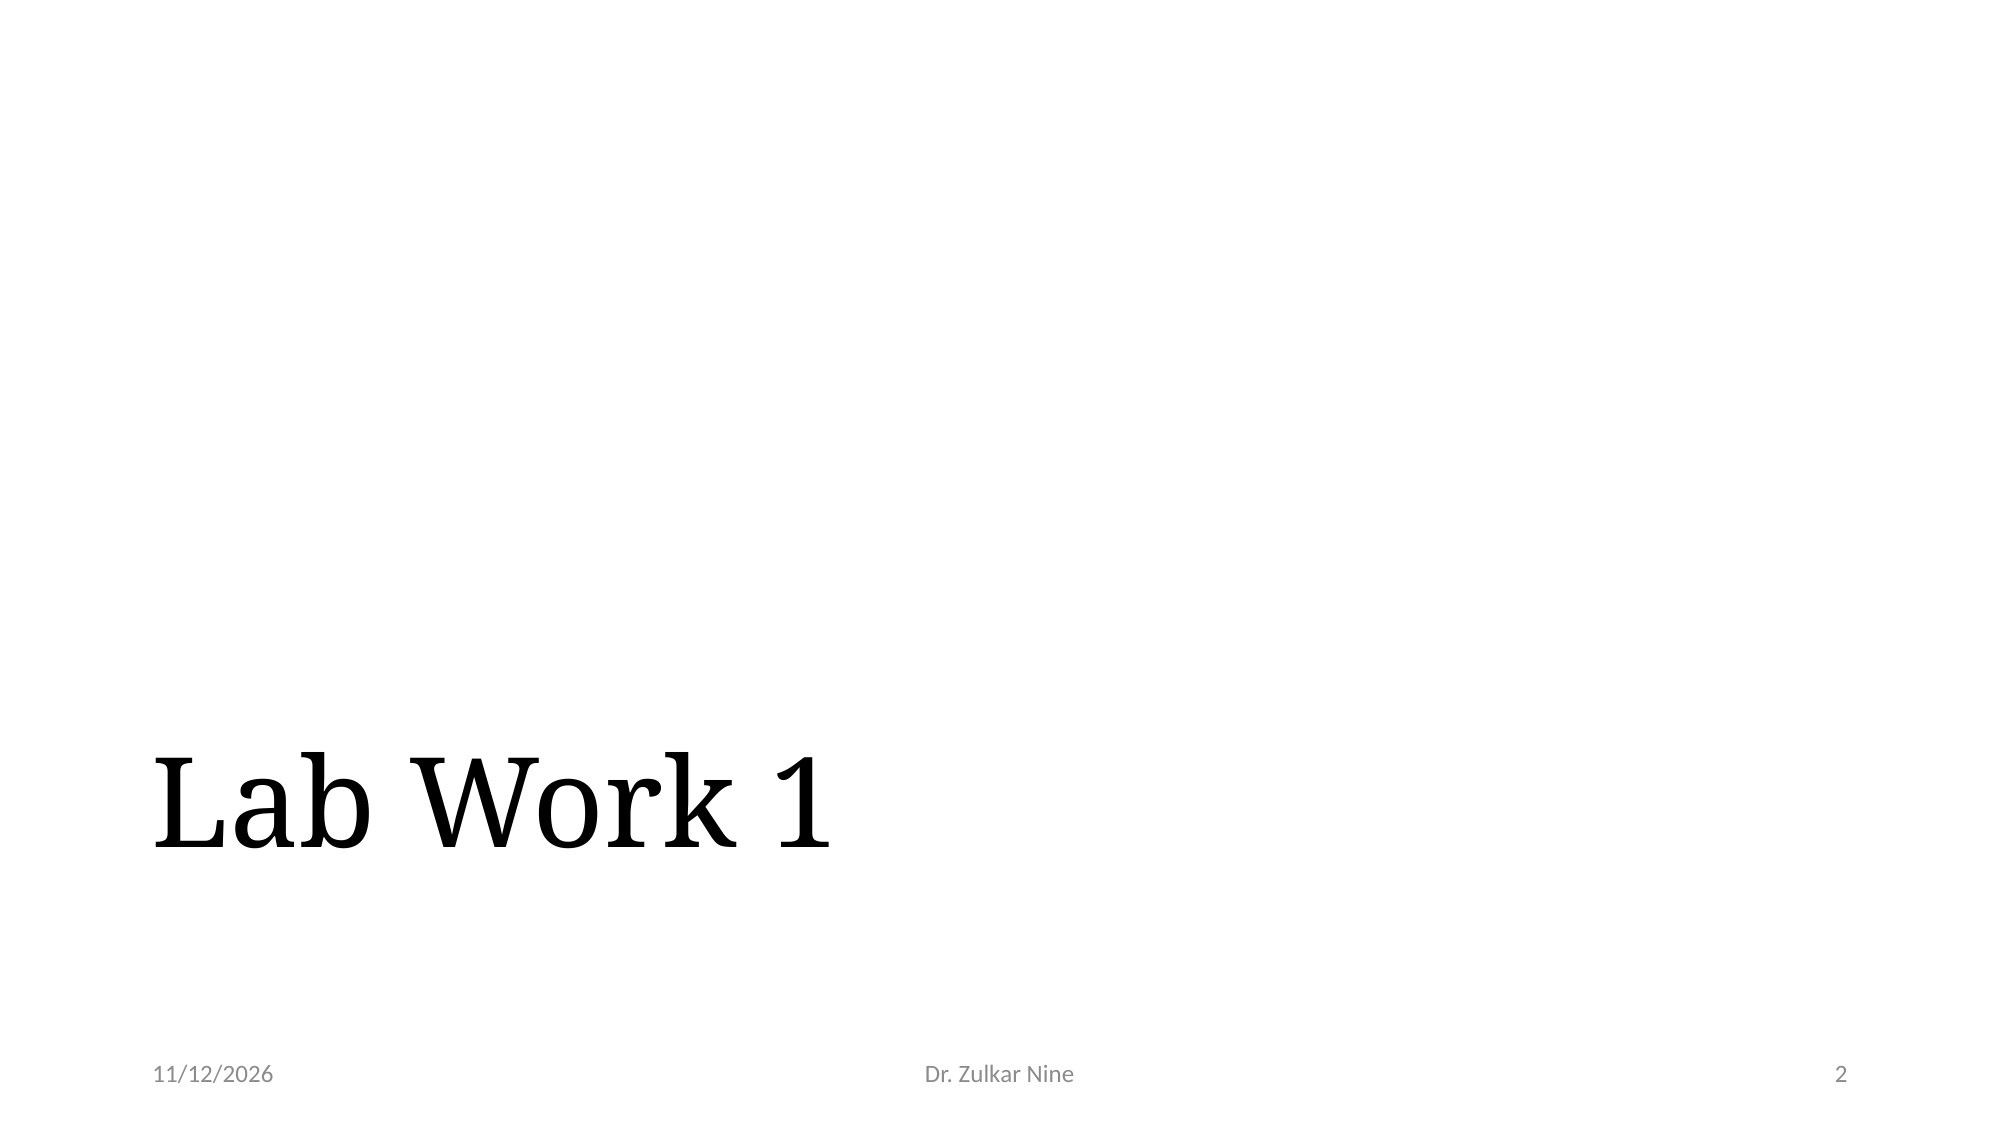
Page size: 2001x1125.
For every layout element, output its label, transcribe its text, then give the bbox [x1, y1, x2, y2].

footer Dr. Zulkar Nine [662, 1042, 1338, 1103]
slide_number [137, 1042, 588, 1103]
slide_number 2 [1412, 1042, 1863, 1103]
title Lab Work 1 [136, 280, 1862, 883]
